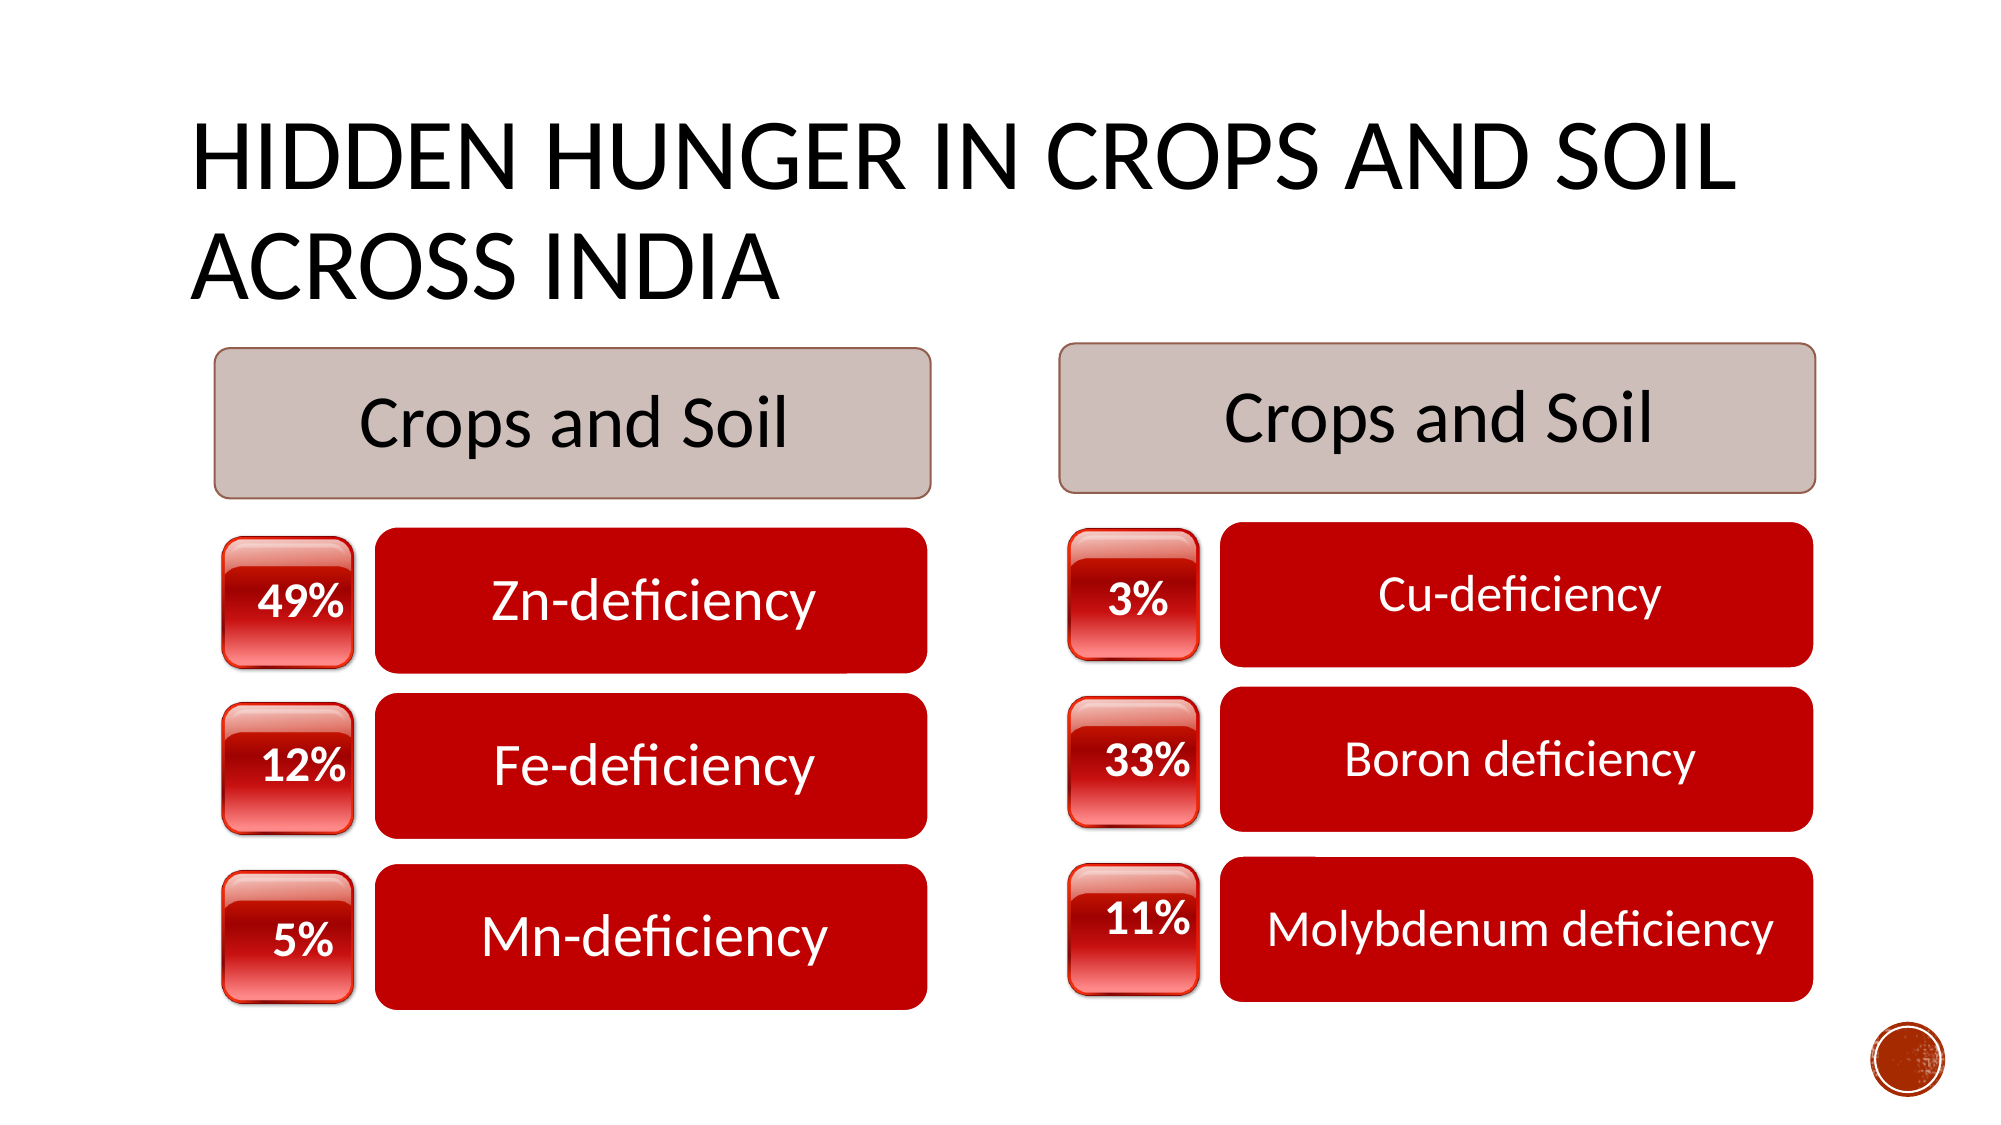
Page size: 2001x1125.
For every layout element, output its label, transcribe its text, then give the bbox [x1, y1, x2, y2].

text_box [1019, 342, 1856, 1005]
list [174, 347, 968, 1013]
title HIDDEN HUNGER IN CROPS AND SOIL ACROSS INDIA [175, 79, 1826, 344]
slide_number [1855, 1028, 1961, 1089]
